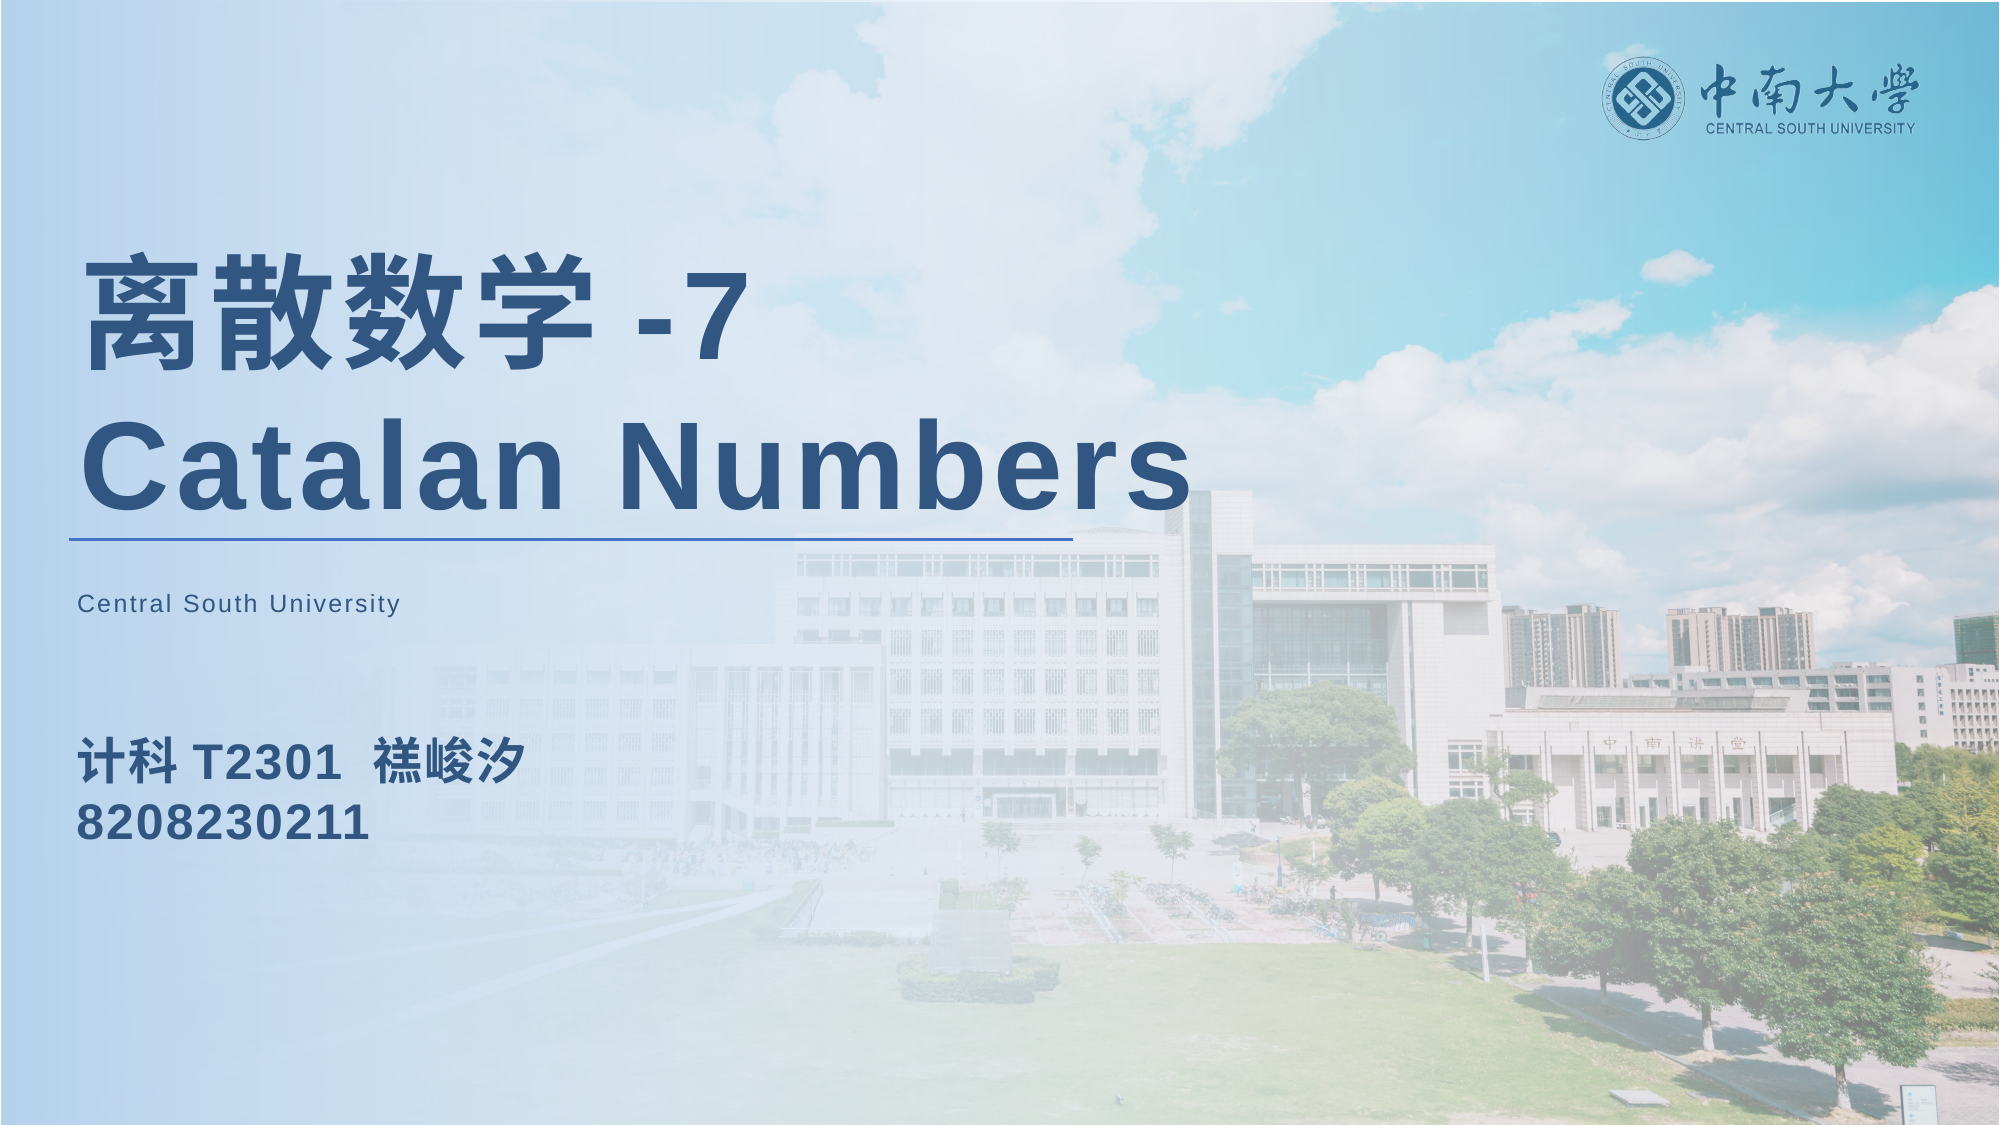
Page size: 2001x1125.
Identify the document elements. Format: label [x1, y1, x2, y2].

picture [1, 1, 1999, 1125]
text_box [61, 227, 1214, 545]
